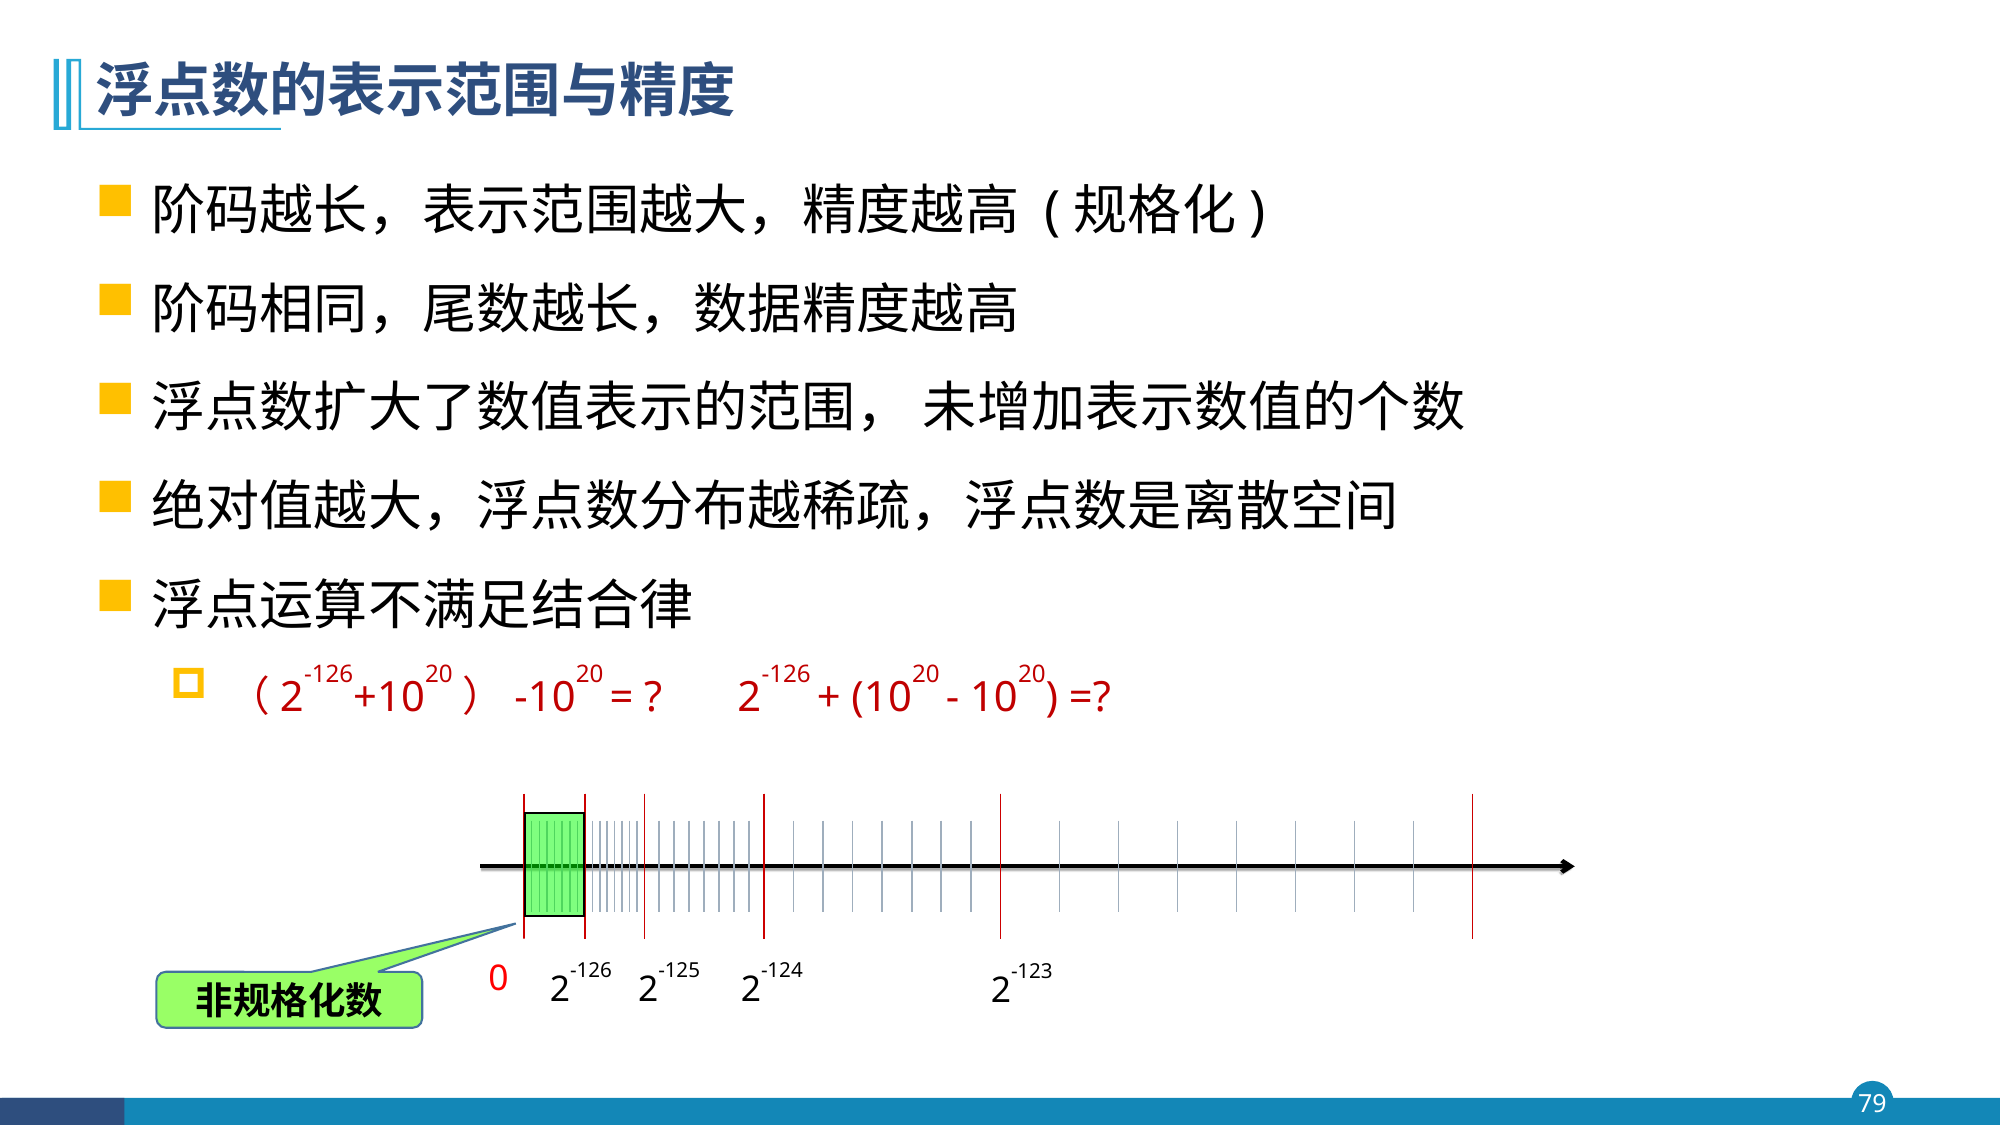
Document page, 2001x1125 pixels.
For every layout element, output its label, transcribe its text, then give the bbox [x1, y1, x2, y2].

list 阶码越长，表示范围越大，精度越高 (规格化) 阶码相同，尾数越长，数据精度越高 浮点数扩大了数值表示的范围， 未增加表示数值的个数 绝对值越大，浮点数分布越稀疏，浮点数是离散空间 浮点运算不满足结合律 （2-126+1020）-1020 = ? 2-126 + (1020 - 1020) =? [80, 154, 1805, 740]
text_box 非规格化数 [155, 933, 467, 1029]
title 浮点数的表示范围与精度 [80, 42, 1805, 144]
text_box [467, 793, 1575, 1005]
